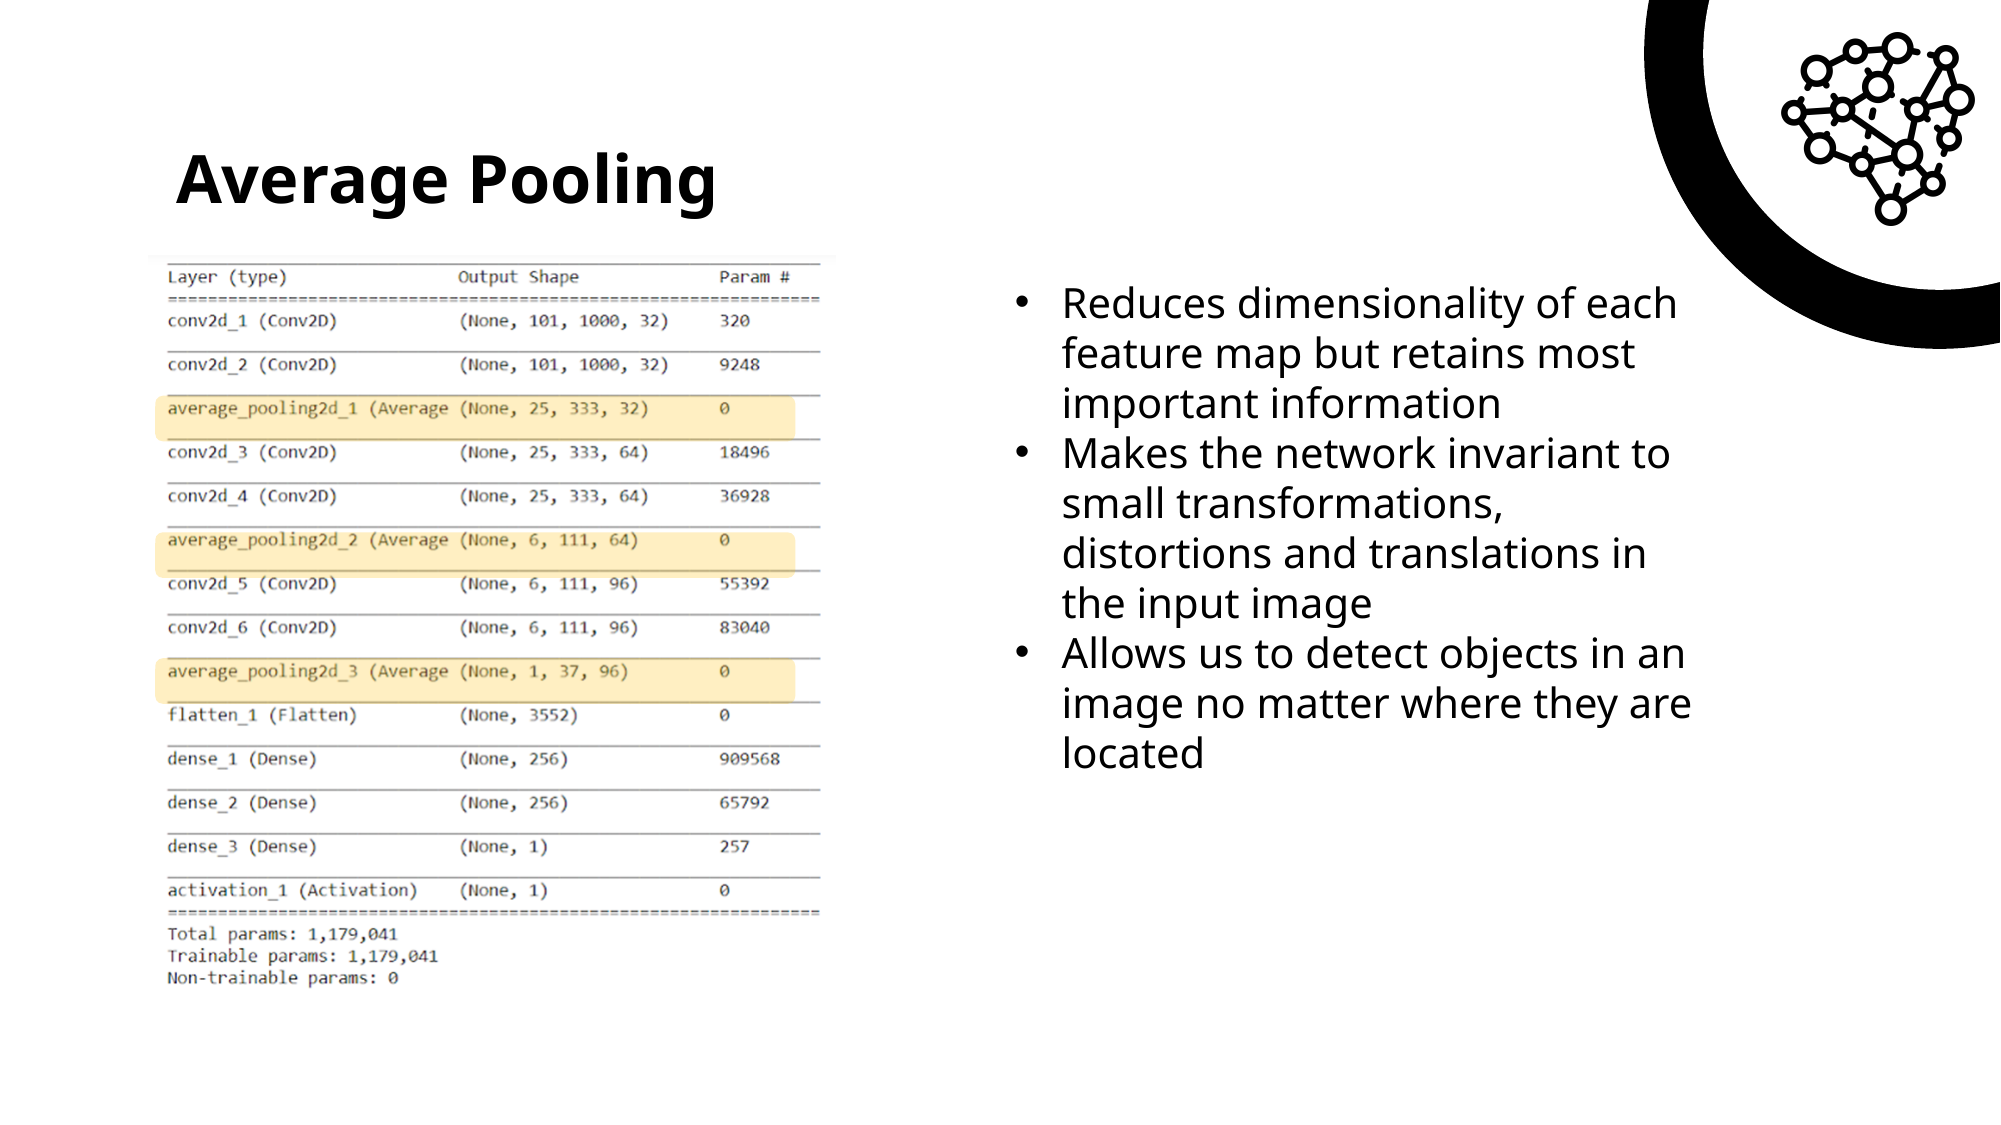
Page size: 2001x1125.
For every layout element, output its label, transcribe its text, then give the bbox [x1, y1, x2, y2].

text_box [1643, 0, 2000, 350]
text_box [1702, 0, 2000, 291]
picture [148, 255, 836, 995]
text_box Average Pooling [161, 129, 823, 225]
picture [1781, 32, 1976, 226]
text_box Reduces dimensionality of each feature map but retains most important information Makes the network invariant to small transformations, distortions and translations in the input image Allows us to detect objects in an image no matter where they are located [999, 268, 1711, 784]
